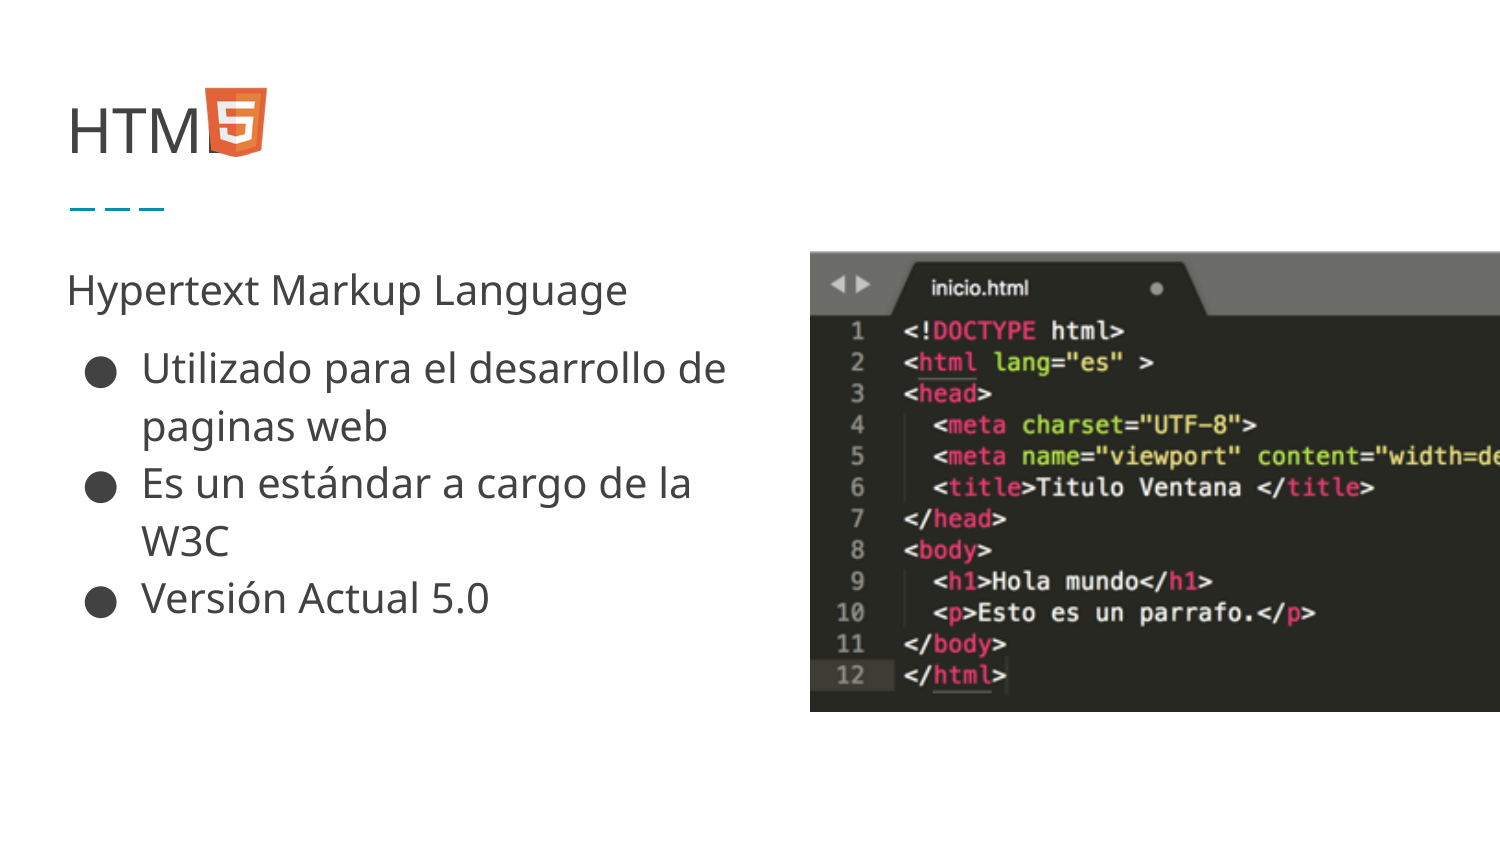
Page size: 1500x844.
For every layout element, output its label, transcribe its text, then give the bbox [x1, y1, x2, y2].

list Hypertext Markup Language Utilizado para el desarrollo de paginas web Es un estándar a cargo de la W3C Versión Actual 5.0 [51, 240, 802, 750]
picture [810, 251, 1500, 712]
picture [205, 85, 272, 158]
title HTML [51, 61, 1449, 182]
